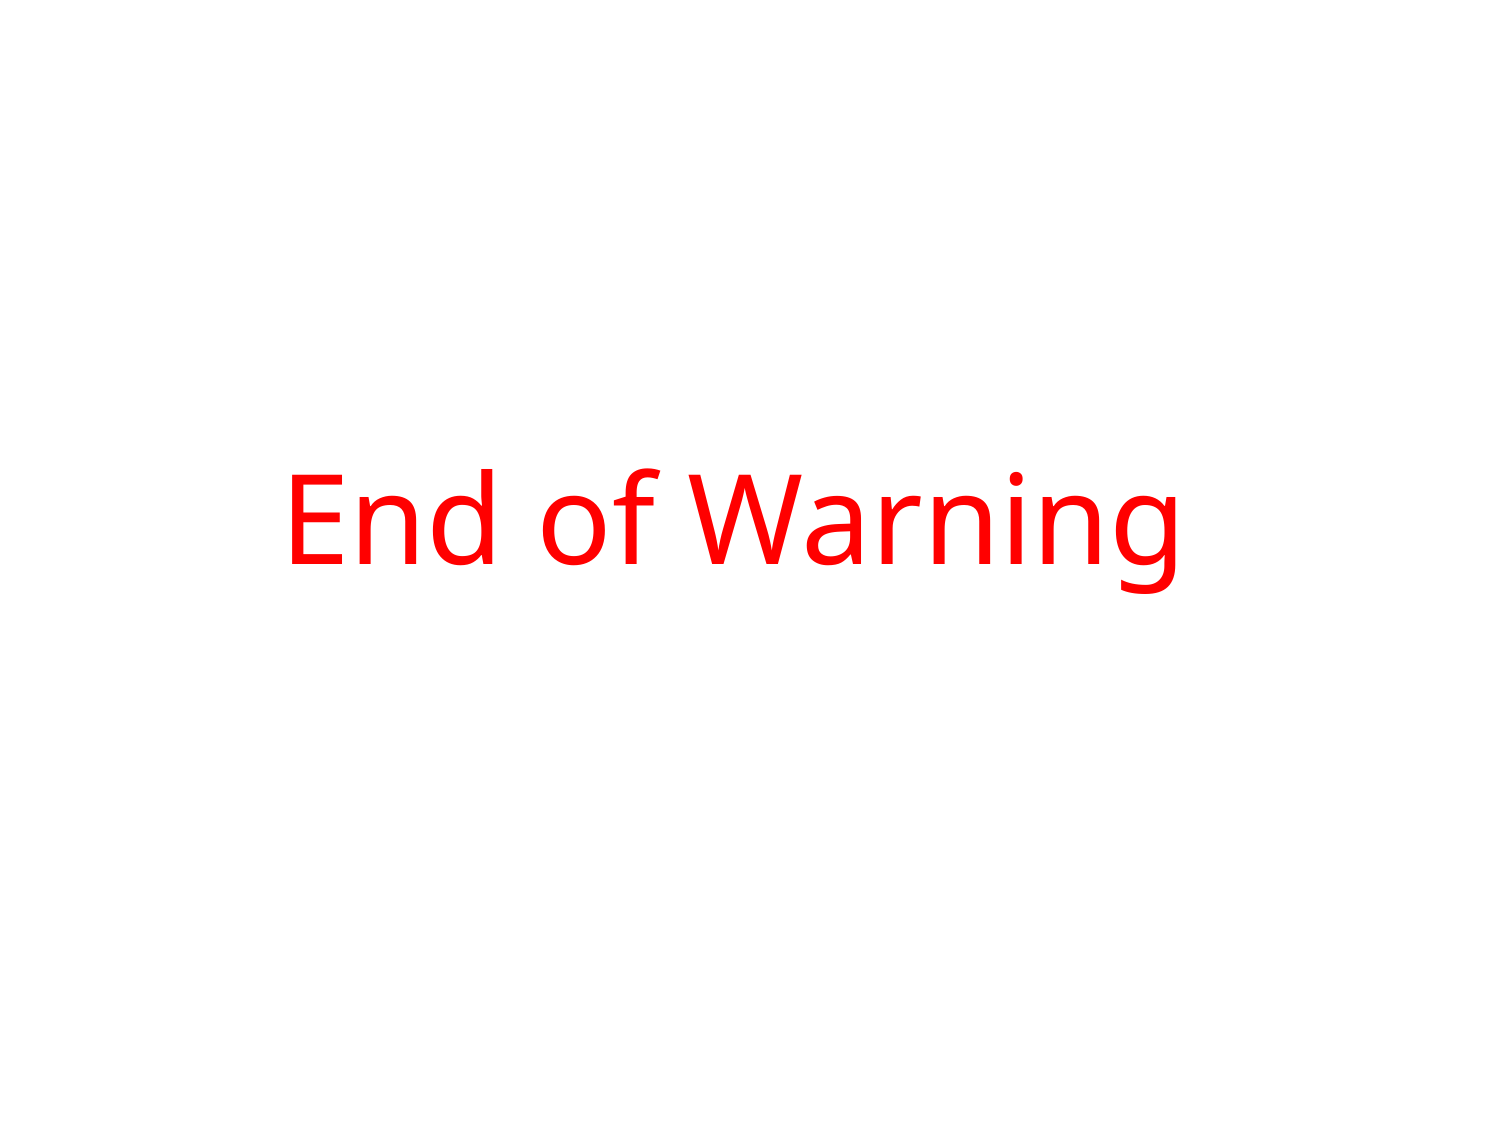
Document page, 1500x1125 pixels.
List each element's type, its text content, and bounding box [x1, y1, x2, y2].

title End of Warning [112, 207, 1388, 599]
